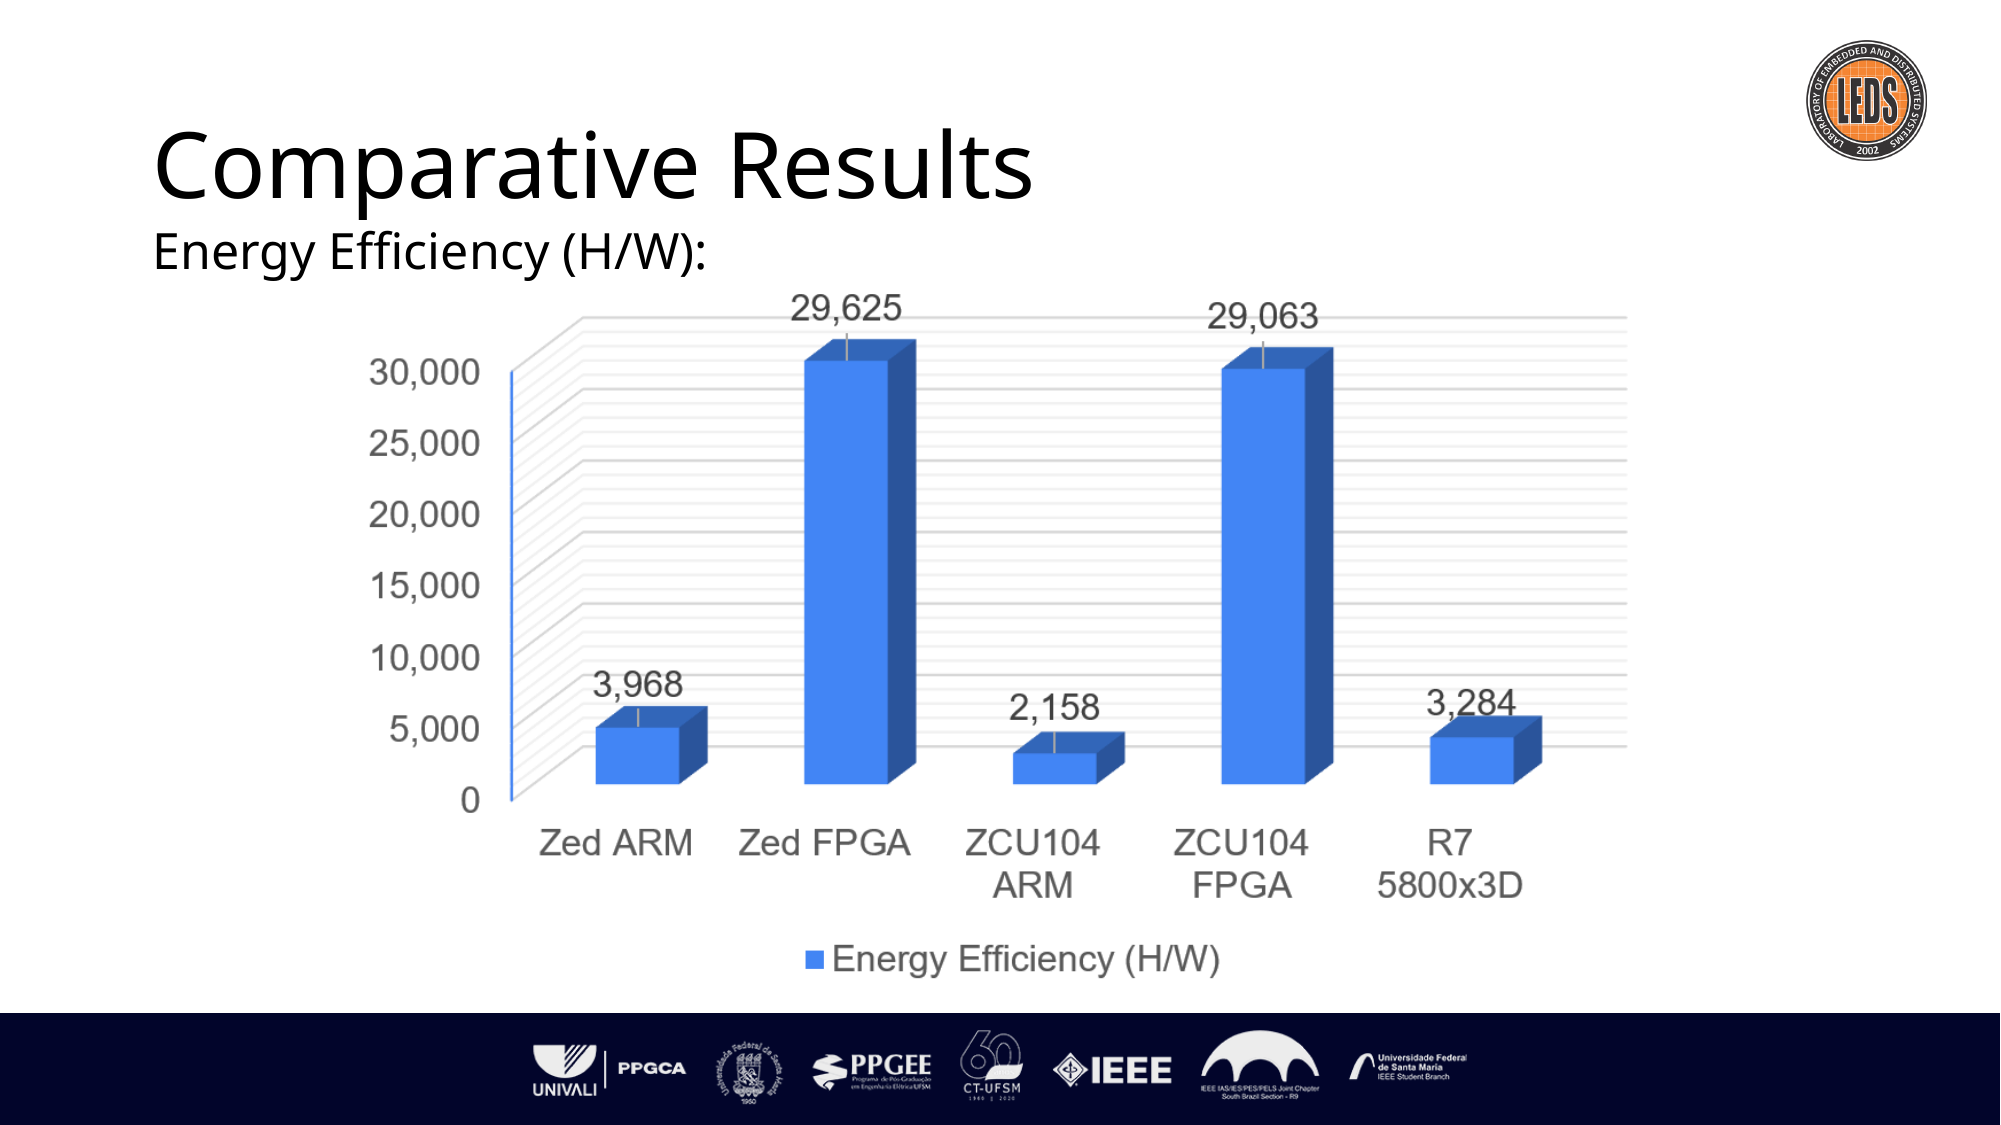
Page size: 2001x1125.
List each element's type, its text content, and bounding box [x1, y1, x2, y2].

text_box Energy Efficiency (H/W): [137, 215, 1863, 291]
title Comparative Results [137, 59, 1863, 215]
picture [1806, 40, 1927, 161]
picture [362, 285, 1637, 1000]
picture [0, 1012, 2000, 1125]
